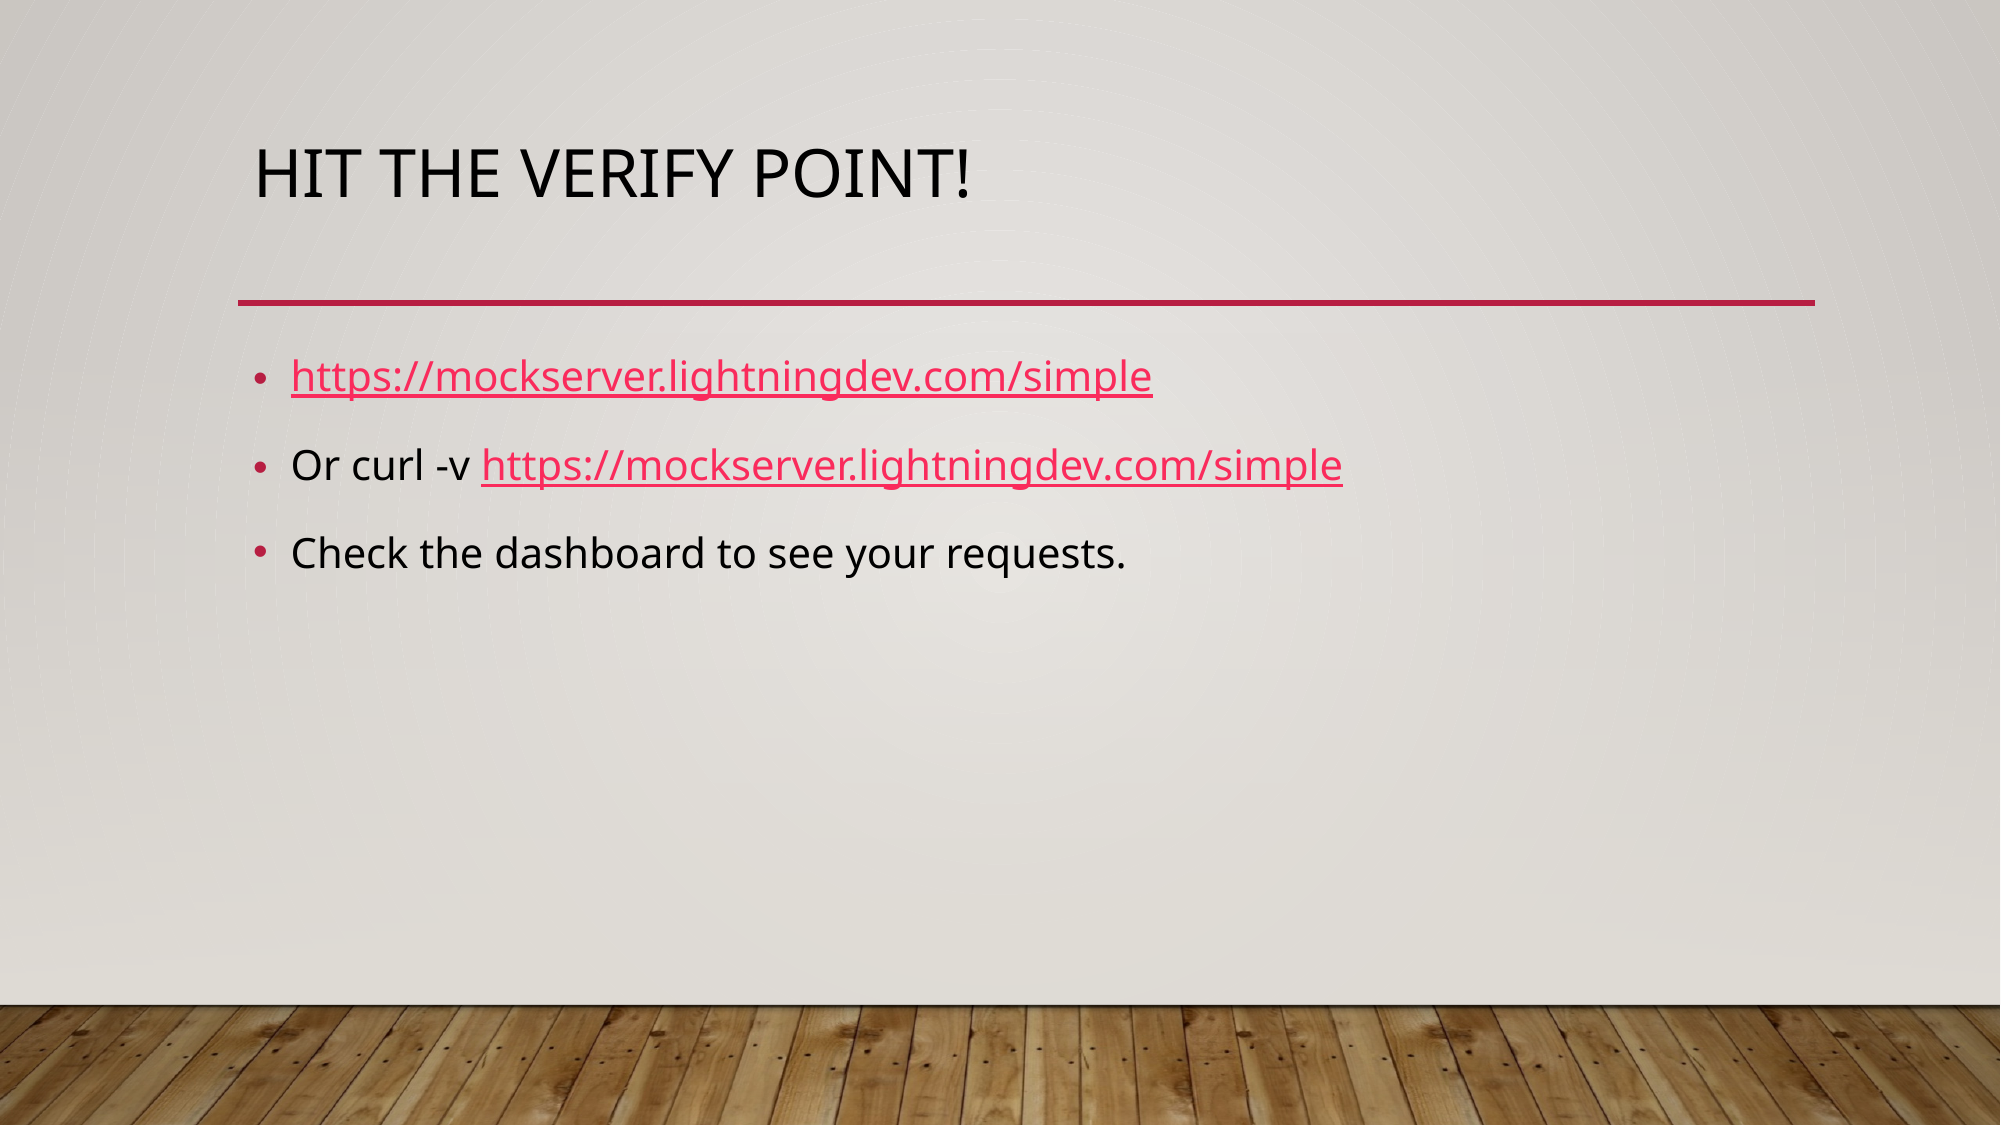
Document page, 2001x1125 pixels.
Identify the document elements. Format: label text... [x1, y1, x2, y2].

picture [0, 1005, 2000, 1125]
title Hit the verify point! [238, 131, 1814, 305]
list https://mockserver.lightningdev.com/simple Or curl -v https://mockserver.lightningdev.com/simple Check the dashboard to see your requests. [238, 330, 1814, 897]
